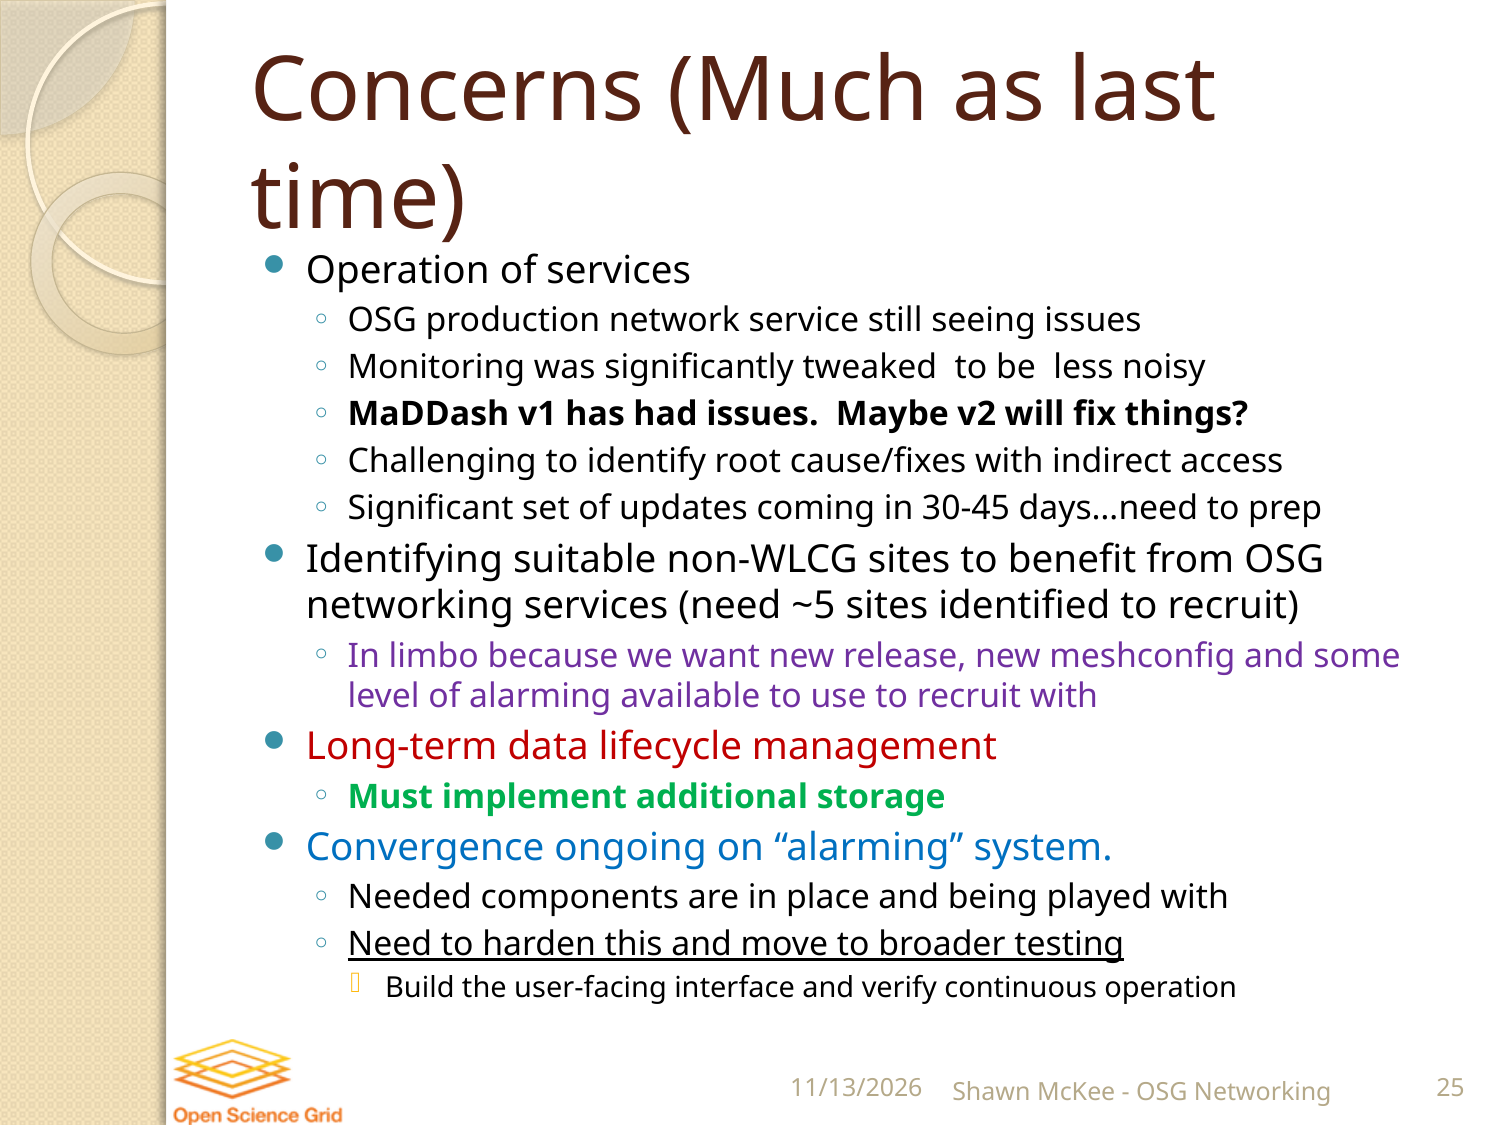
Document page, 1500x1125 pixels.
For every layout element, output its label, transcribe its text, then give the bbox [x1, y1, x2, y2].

slide_number 25 [1413, 1034, 1488, 1113]
footer Shawn McKee - OSG Networking [937, 1034, 1413, 1113]
list Operation of services OSG production network service still seeing issues Monitoring was significantly tweaked to be less noisy MaDDash v1 has had issues. Maybe v2 will fix things? Challenging to identify root cause/fixes with indirect access Significant set of updates coming in 30-45 days…need to prep Identifying suitable non-WLCG sites to benefit from OSG networking services (need ~5 sites identified to recruit) In limbo because we want new release, new meshconfig and some level of alarming available to use to recruit with Long-term data lifecycle management Must implement additional storage Convergence ongoing on “alarming” system. Needed components are in place and being played with Need to harden this and move to broader testing Build the user-facing interface and verify continuous operation [235, 237, 1466, 1025]
picture [150, 1039, 385, 1125]
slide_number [587, 1034, 937, 1113]
title Concerns (Much as last time) [235, 45, 1466, 233]
